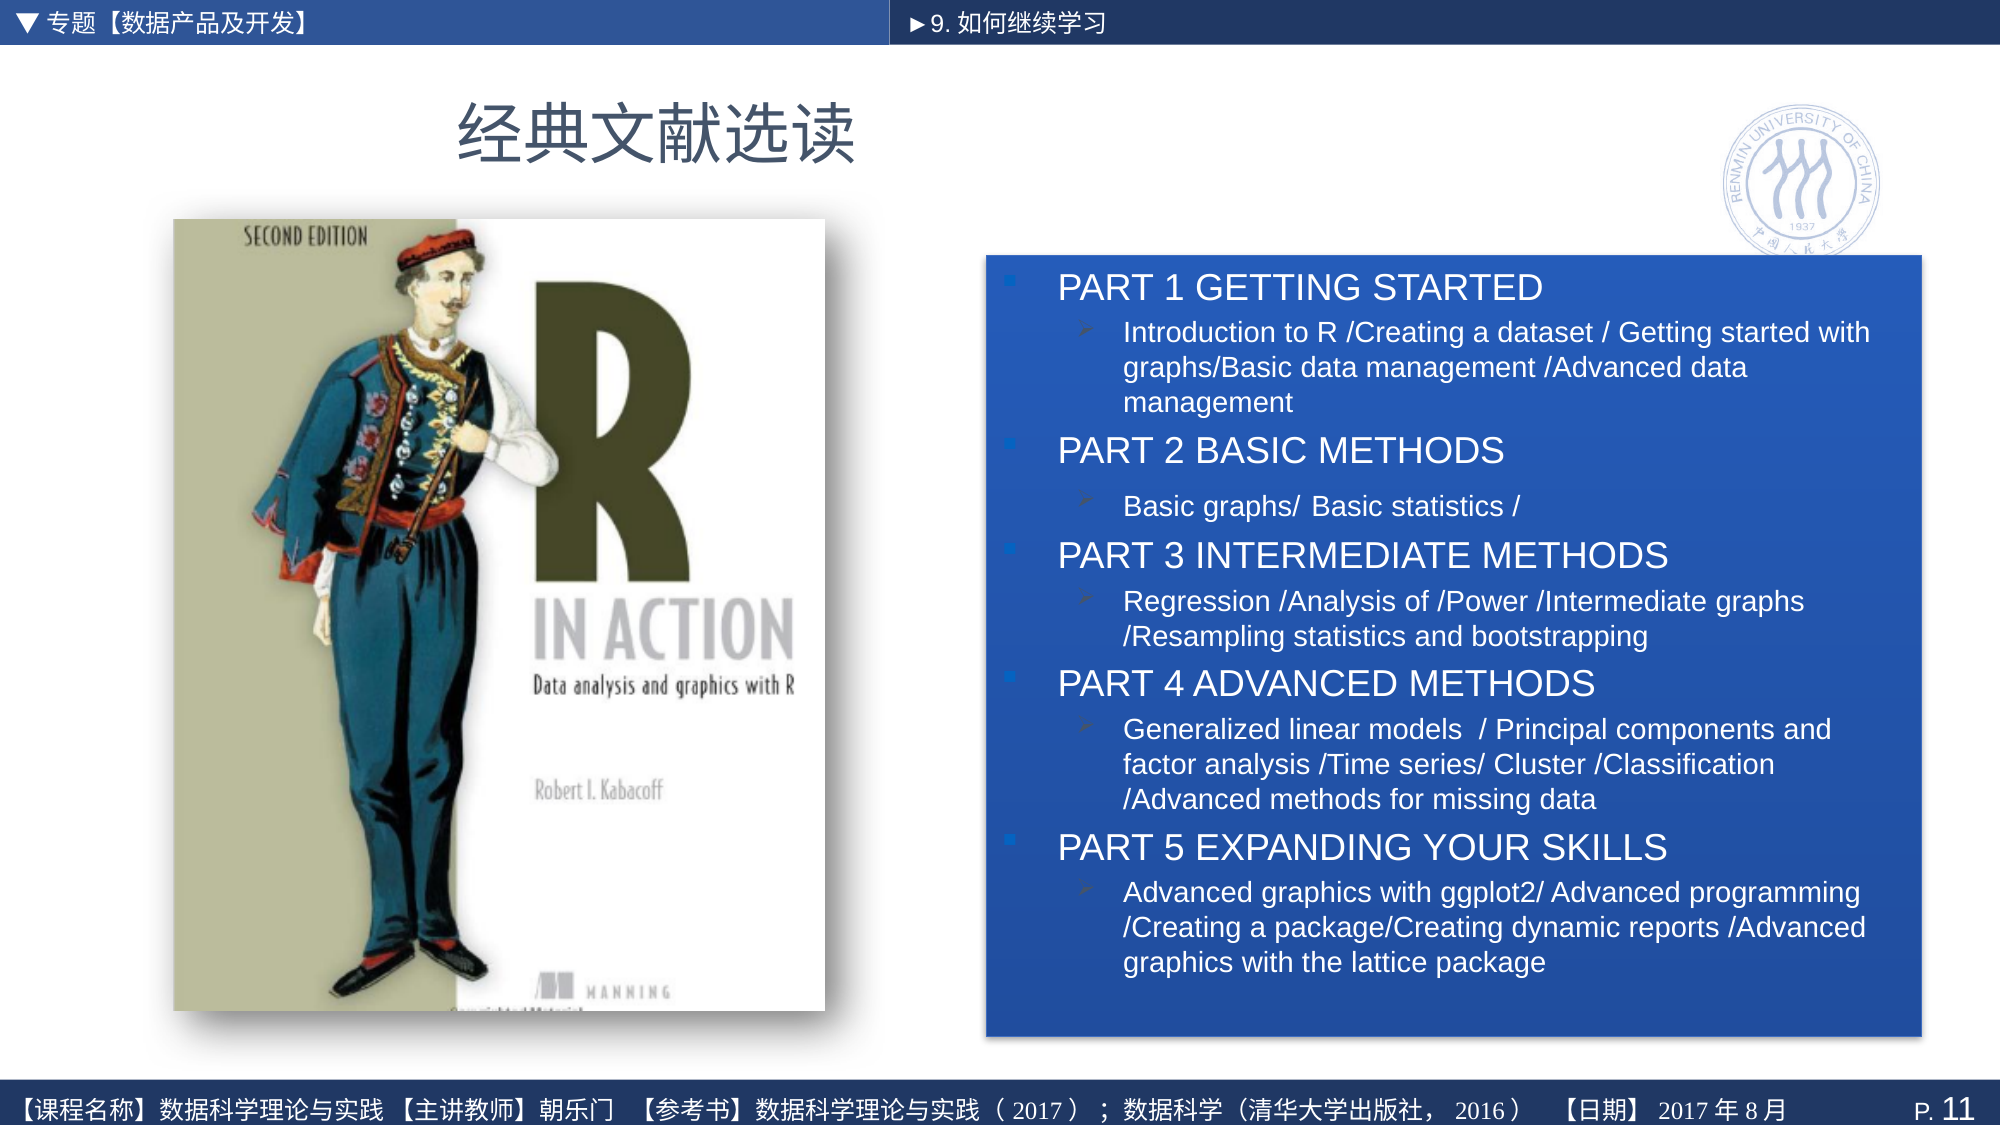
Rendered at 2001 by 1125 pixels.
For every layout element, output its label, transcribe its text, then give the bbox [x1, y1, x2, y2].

list ▼专题【数据产品及开发】 [0, 0, 725, 43]
list PART 1 GETTING STARTED Introduction to R /Creating a dataset / Getting started with graphs/Basic data management /Advanced data management PART 2 BASIC METHODS Basic graphs/ Basic statistics / PART 3 INTERMEDIATE METHODS Regression /Analysis of /Power /Intermediate graphs /Resampling statistics and bootstrapping PART 4 ADVANCED METHODS Generalized linear models / Principal components and factor analysis /Time series/ Cluster /Classification /Advanced methods for missing data PART 5 EXPANDING YOUR SKILLS Advanced graphics with ggplot2/ Advanced programming /Creating a package/Creating dynamic reports /Advanced graphics with the lattice package [986, 255, 1922, 1037]
picture [173, 219, 825, 1011]
list ►9.如何继续学习 [890, 0, 1249, 43]
title 经典文献选读 [64, 64, 1249, 200]
